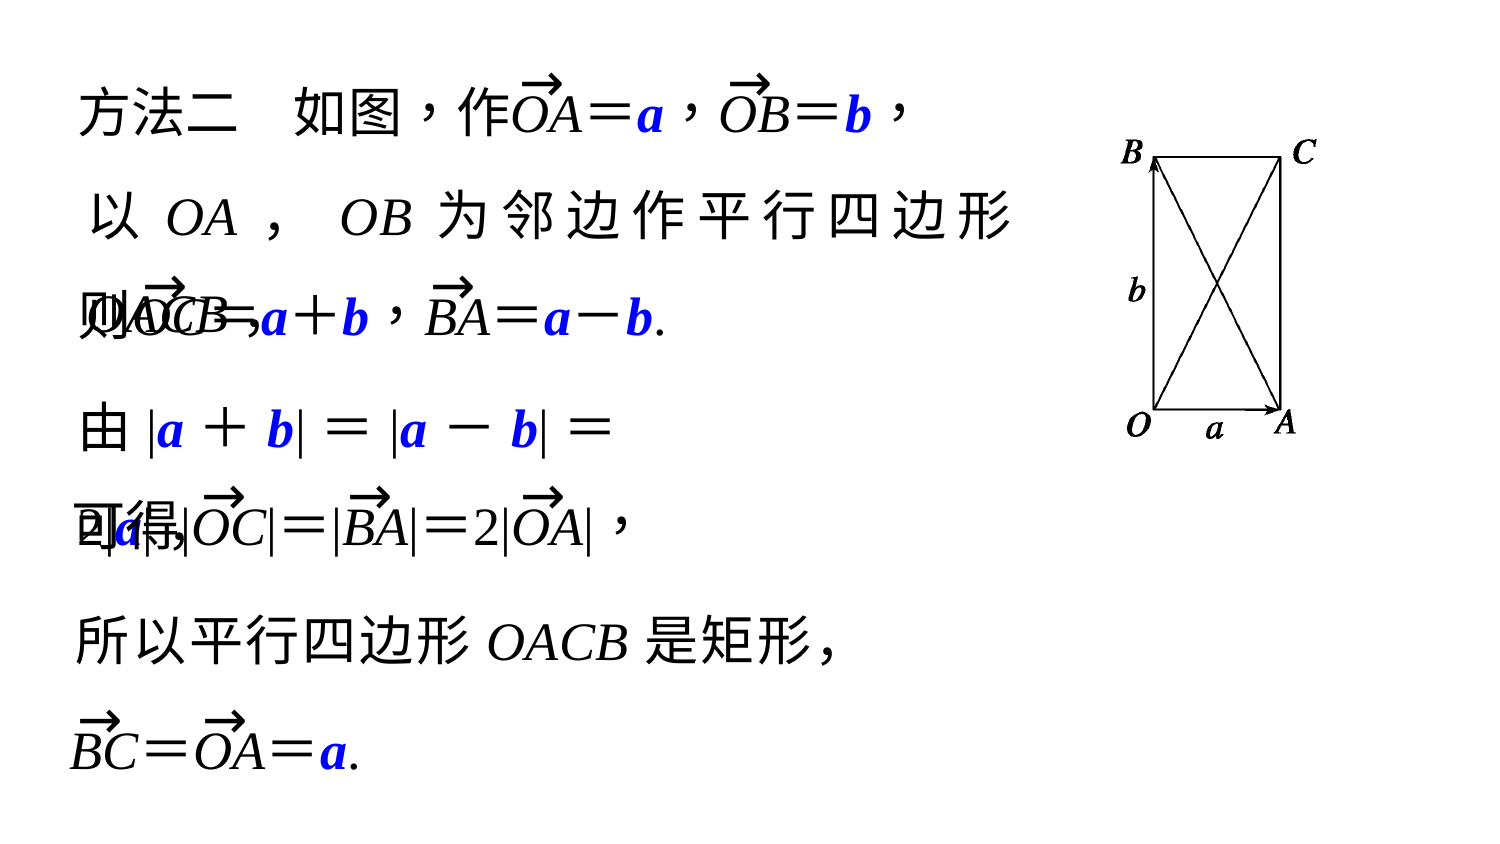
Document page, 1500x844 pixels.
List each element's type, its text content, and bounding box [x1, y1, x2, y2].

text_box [69, 684, 1211, 844]
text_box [77, 250, 1219, 414]
text_box 由|a＋b|＝|a－b|＝2|a|， [62, 353, 646, 466]
text_box 所以平行四边形OACB是矩形， [60, 566, 830, 679]
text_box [71, 459, 1212, 623]
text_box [76, 46, 1218, 210]
text_box 以OA，OB为邻边作平行四边形OACB， [72, 214, 1041, 254]
picture [1106, 129, 1330, 452]
